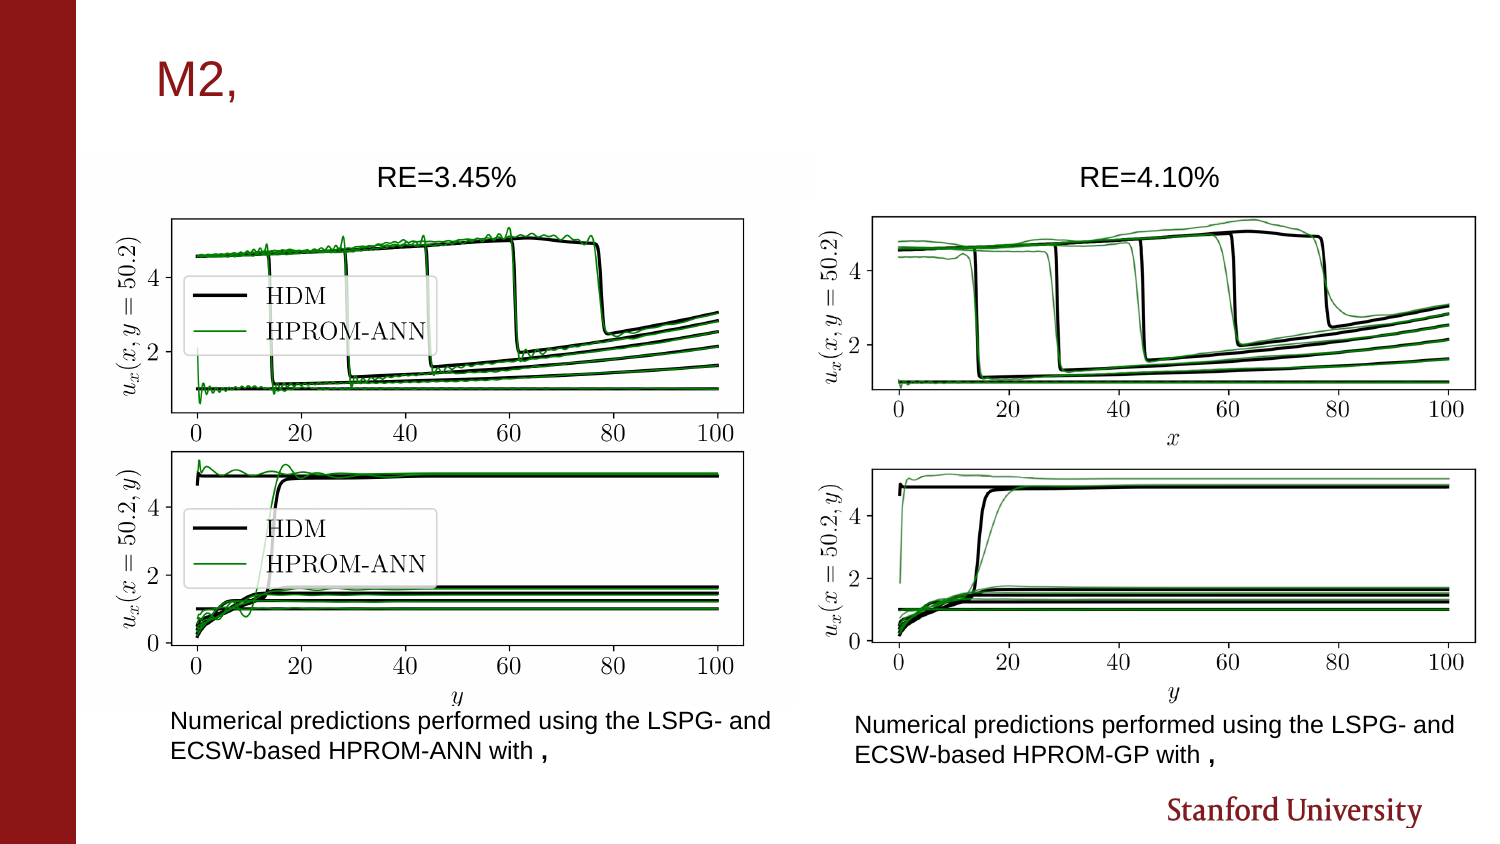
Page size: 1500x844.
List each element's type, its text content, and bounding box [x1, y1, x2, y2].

text_box RE=4.10% [1064, 151, 1250, 200]
picture [1168, 796, 1422, 828]
picture [79, 152, 1500, 718]
